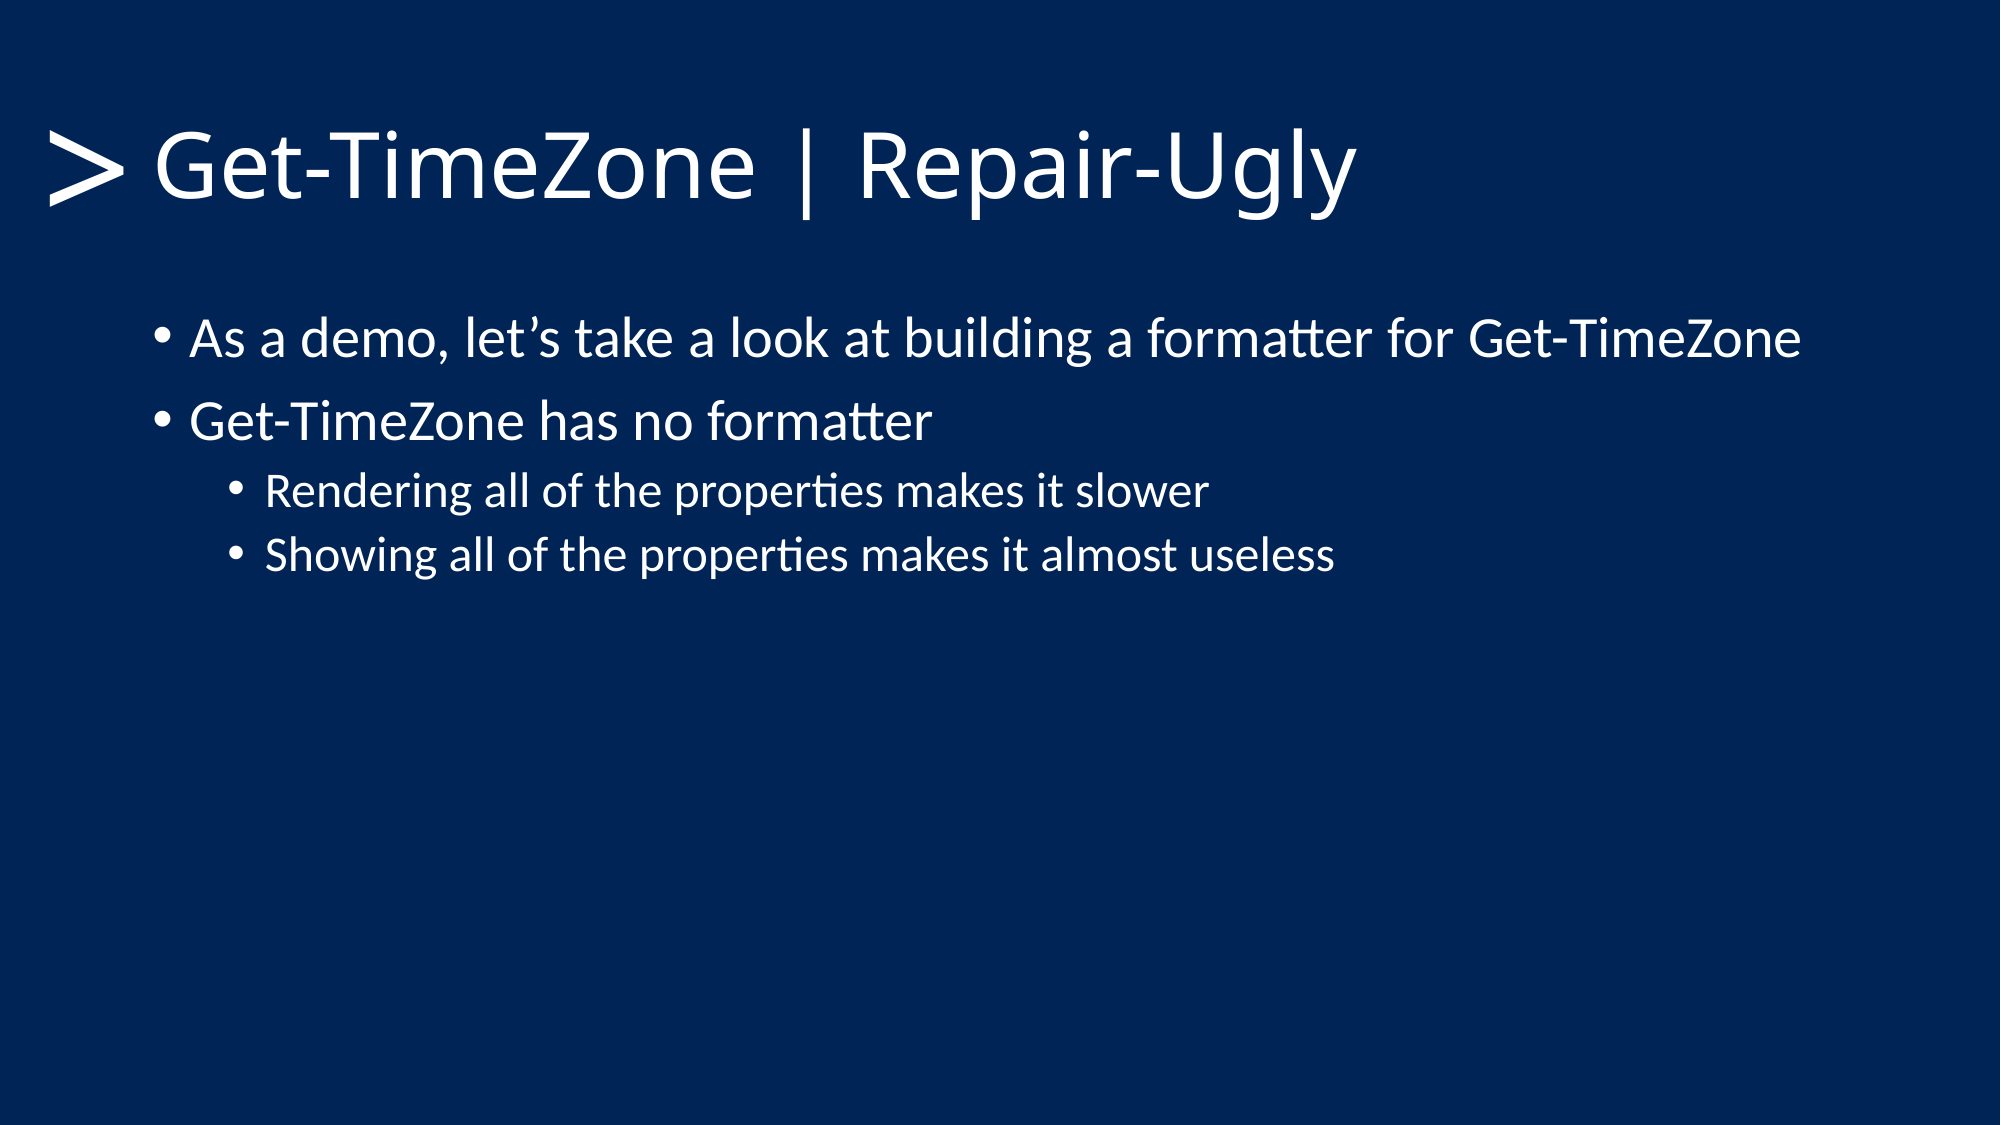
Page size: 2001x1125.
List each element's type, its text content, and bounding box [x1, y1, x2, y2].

list As a demo, let’s take a look at building a formatter for Get-TimeZone Get-TimeZone has no formatter Rendering all of the properties makes it slower Showing all of the properties makes it almost useless [137, 299, 1863, 1077]
text_box > [27, 62, 147, 265]
title Get-TimeZone | Repair-Ugly [137, 59, 1863, 278]
